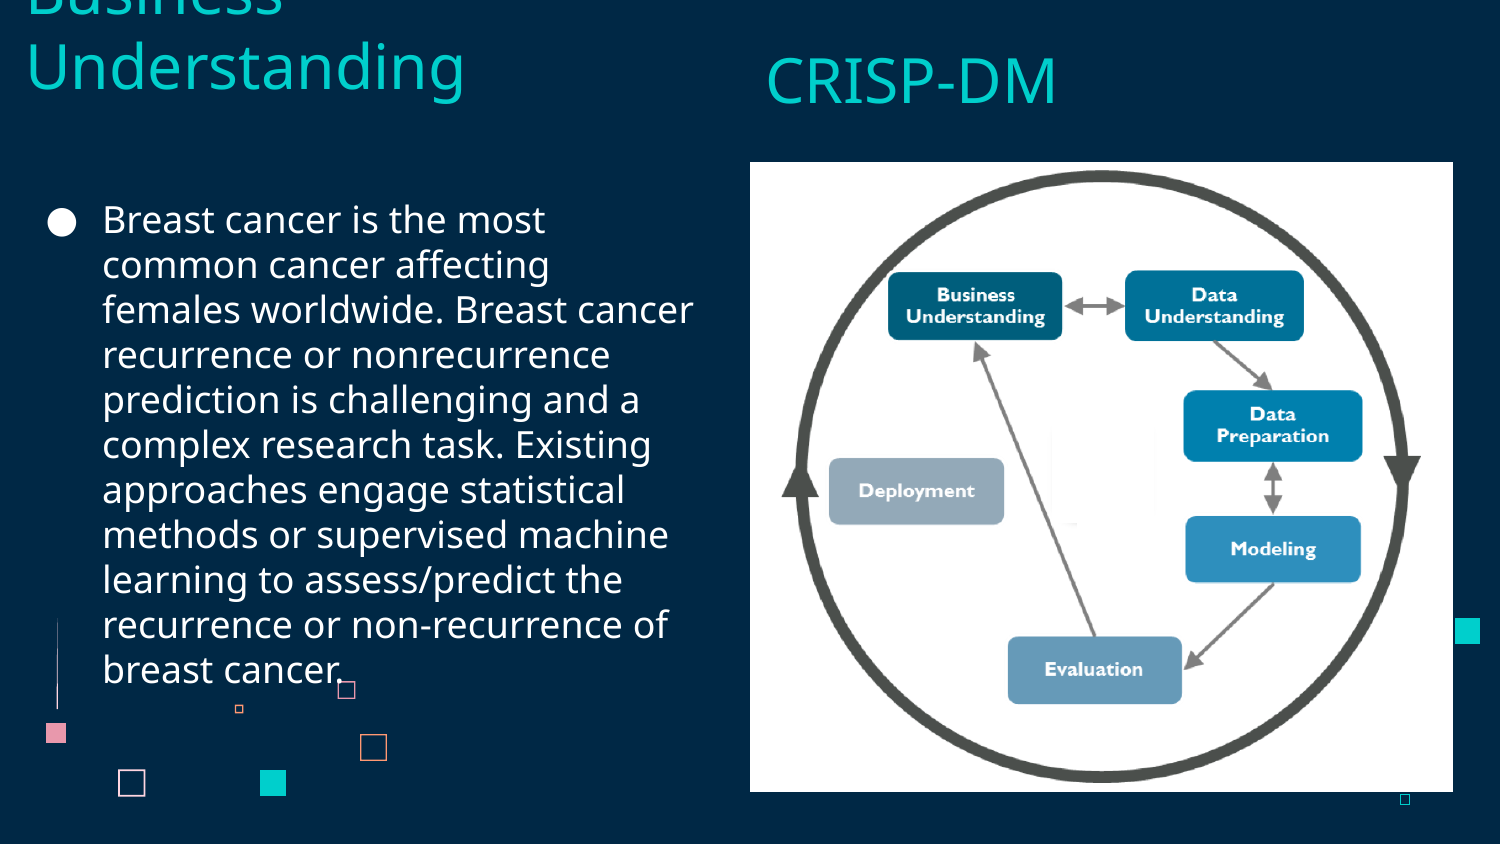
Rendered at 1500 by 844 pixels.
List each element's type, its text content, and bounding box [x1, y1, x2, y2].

list Breast cancer is the most common cancer affecting females worldwide. Breast cancer recurrence or nonrecurrence prediction is challenging and a complex research task. Existing approaches engage statistical methods or supervised machine learning to assess/predict the recurrence or non-recurrence of breast cancer. [11, 180, 715, 777]
title Business Understanding [10, 21, 692, 117]
picture [749, 162, 1453, 793]
text_box CRISP-DM [749, 36, 1432, 131]
